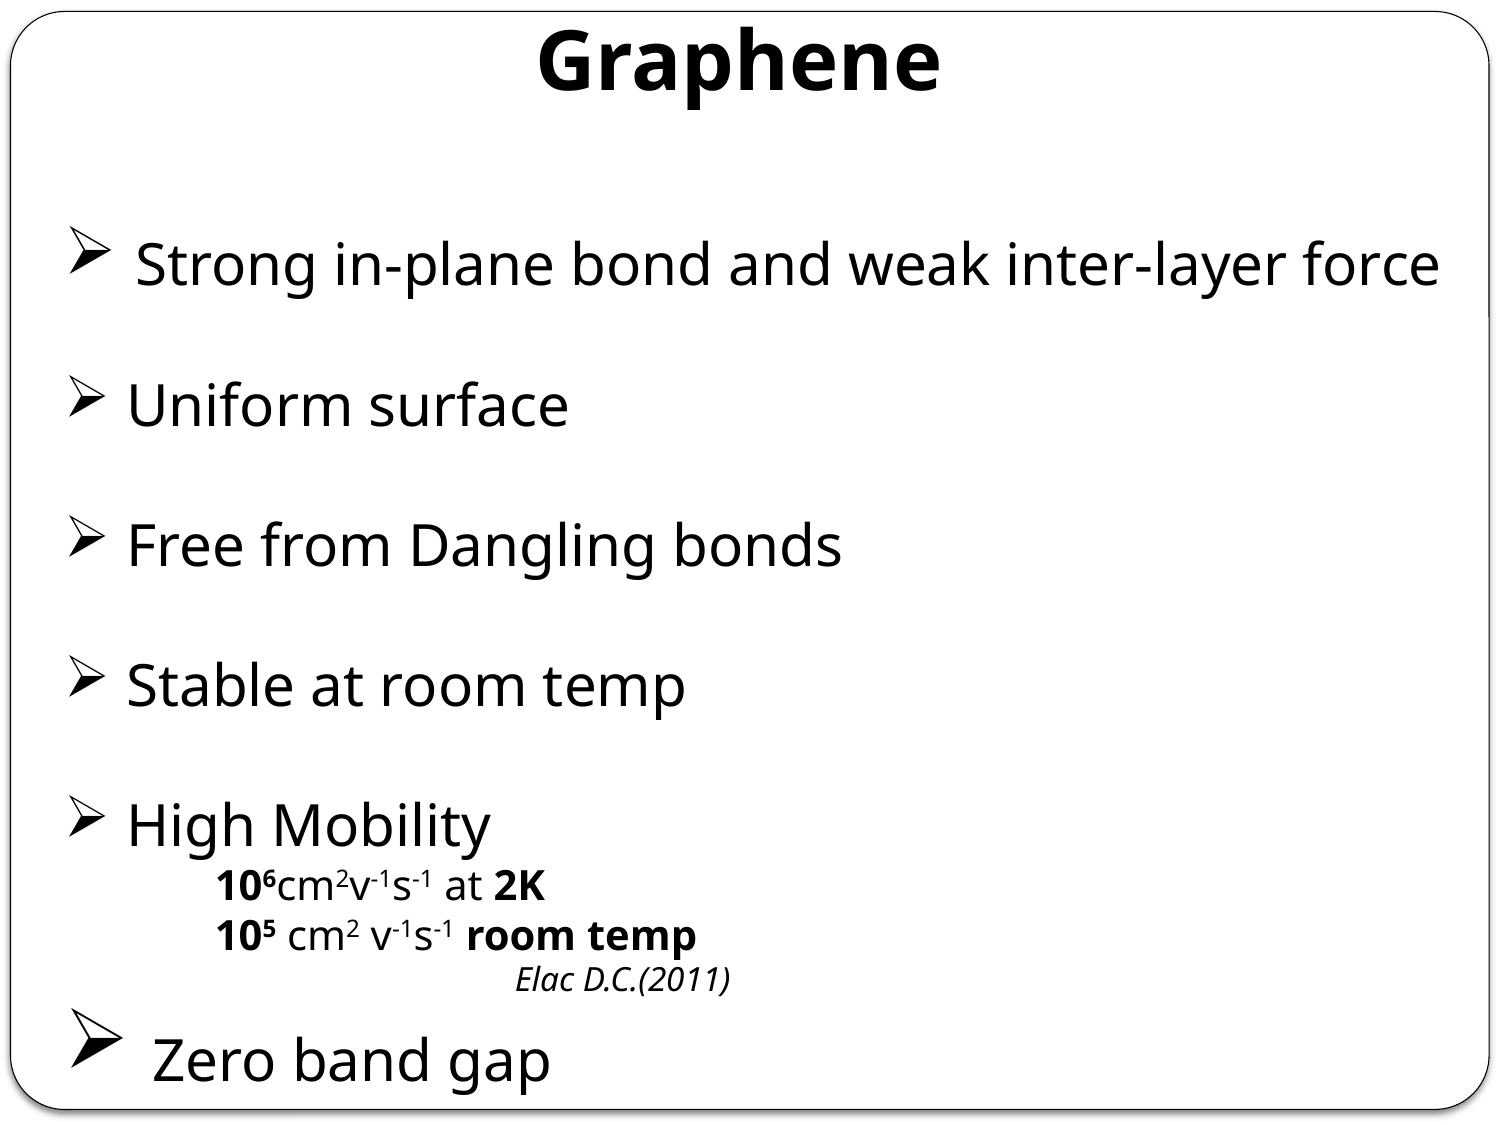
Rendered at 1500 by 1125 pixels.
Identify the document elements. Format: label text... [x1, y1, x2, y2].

text_box Graphene [0, 0, 1500, 115]
text_box Strong in-plane bond and weak inter-layer force Uniform surface Free from Dangling bonds Stable at room temp High Mobility 106cm2v-1s-1 at 2K 105 cm2 v-1s-1 room temp Elac D.C.(2011) Zero band gap [50, 211, 1500, 1106]
